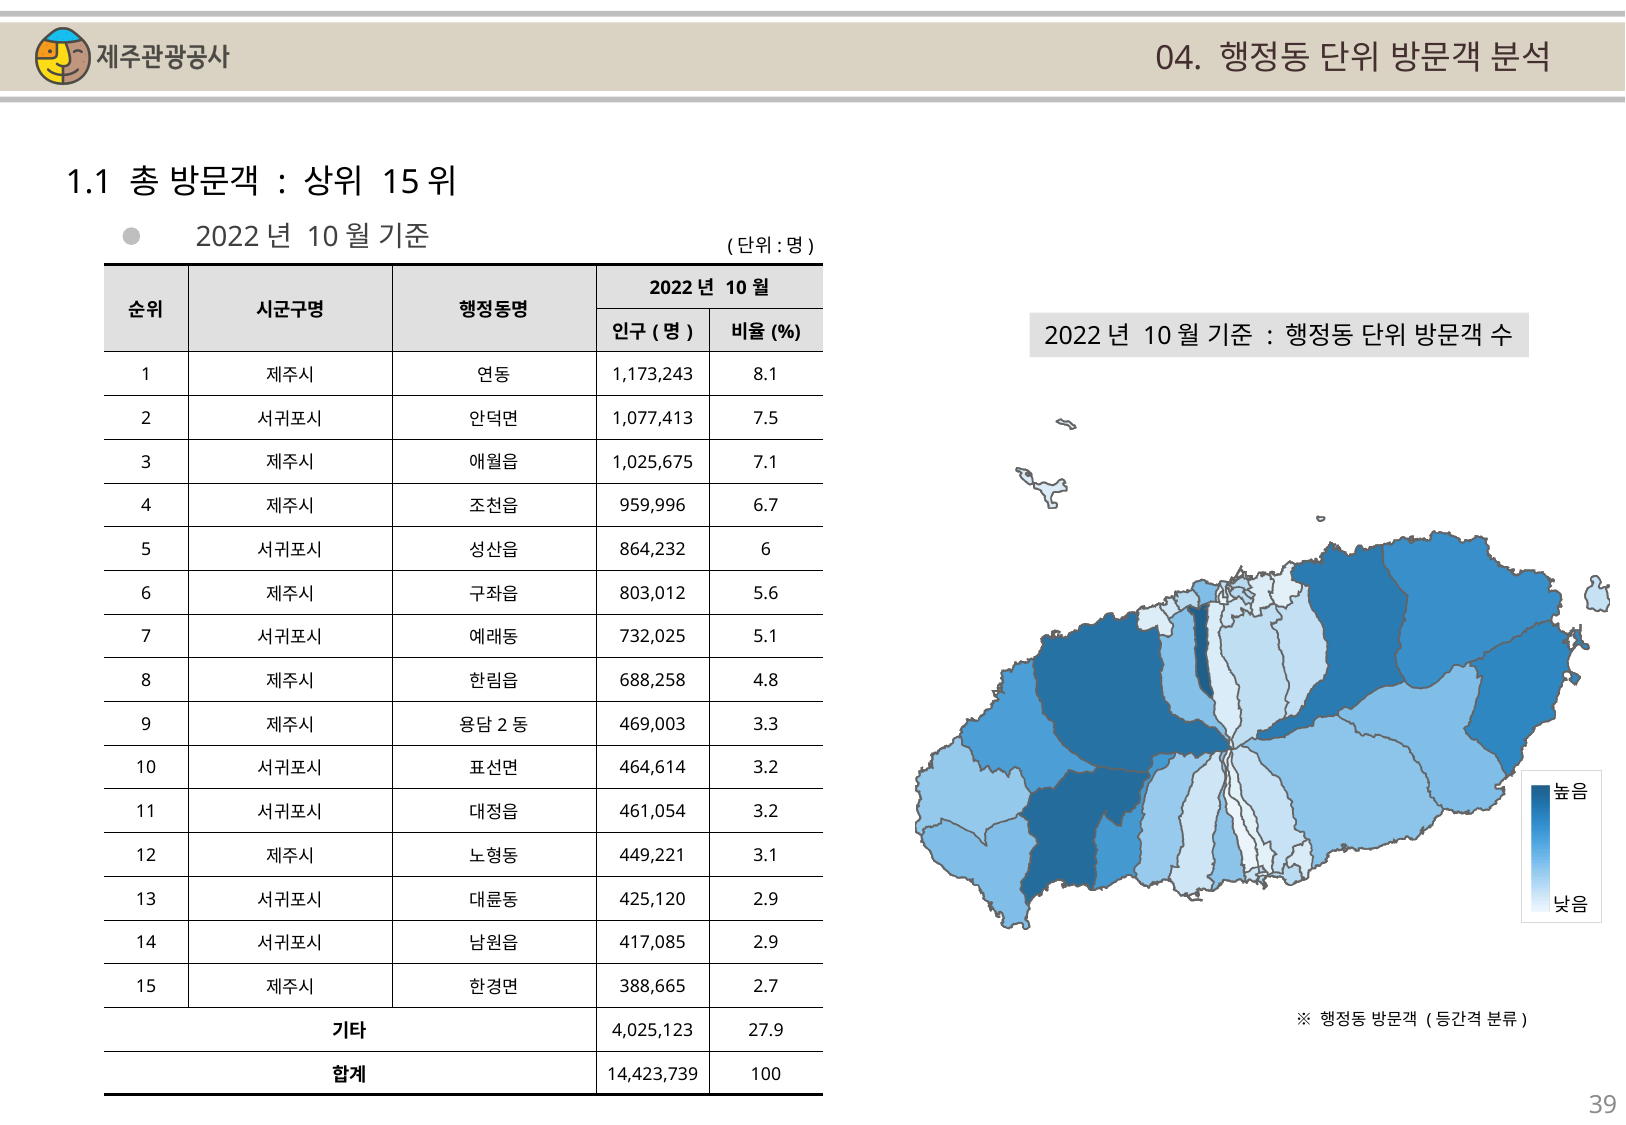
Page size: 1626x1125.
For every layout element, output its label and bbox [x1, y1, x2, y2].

table_cell [393, 877, 596, 920]
picture [915, 236, 1610, 1112]
table_cell [104, 1008, 596, 1051]
slide_number [1251, 1063, 1618, 1123]
table_cell [710, 789, 823, 832]
table_cell [597, 746, 709, 788]
table_cell [393, 702, 596, 745]
table_cell [393, 833, 596, 876]
table_cell [393, 921, 596, 963]
table_cell [597, 309, 709, 351]
table_cell [393, 527, 596, 570]
table_cell [710, 396, 823, 439]
table_cell [393, 746, 596, 788]
table_cell [710, 1008, 823, 1051]
text_box [121, 226, 141, 246]
table_cell [597, 1008, 709, 1051]
table_cell [710, 921, 823, 963]
table_cell [597, 921, 709, 963]
table_cell [104, 746, 188, 788]
table_cell [189, 833, 392, 876]
table_cell [189, 440, 392, 483]
table_cell [189, 964, 392, 1007]
table_cell [189, 615, 392, 657]
table_cell [104, 921, 188, 963]
table_cell [710, 571, 823, 614]
text_box [50, 152, 1144, 208]
table_cell [104, 440, 188, 483]
table_cell [710, 746, 823, 788]
table_cell [189, 746, 392, 788]
table_cell [710, 1052, 823, 1093]
table_cell [189, 658, 392, 701]
text_box [180, 210, 446, 260]
table_cell [104, 789, 188, 832]
table_cell [104, 877, 188, 920]
table_cell [393, 484, 596, 526]
table_cell [710, 833, 823, 876]
table_cell [104, 396, 188, 439]
table_cell [189, 702, 392, 745]
table_cell [104, 352, 188, 395]
table_cell [189, 352, 392, 395]
table_cell [104, 571, 188, 614]
table_cell [597, 352, 709, 395]
table_header [393, 266, 596, 351]
text_box [1042, 28, 1595, 84]
table_cell [393, 964, 596, 1007]
table_cell [597, 484, 709, 526]
table_cell [189, 527, 392, 570]
table_cell [710, 964, 823, 1007]
table_cell [597, 877, 709, 920]
text_box [713, 226, 829, 264]
table_cell [104, 964, 188, 1007]
table_cell [393, 615, 596, 657]
table_cell [597, 527, 709, 570]
table_cell [710, 877, 823, 920]
table_cell [597, 615, 709, 657]
table_cell [393, 396, 596, 439]
table_cell [710, 309, 823, 351]
table_cell [393, 571, 596, 614]
text_box [1521, 770, 1618, 925]
table_cell [597, 658, 709, 701]
table_header [104, 266, 188, 351]
table_header [597, 266, 823, 308]
table_cell [104, 833, 188, 876]
table_cell [710, 440, 823, 483]
table_cell [710, 615, 823, 657]
table_cell [710, 527, 823, 570]
table_cell [189, 396, 392, 439]
table_cell [597, 964, 709, 1007]
table_cell [597, 833, 709, 876]
table_cell [710, 484, 823, 526]
picture [31, 26, 232, 87]
table_cell [393, 352, 596, 395]
table_cell [597, 702, 709, 745]
table_cell [189, 921, 392, 963]
table_cell [189, 789, 392, 832]
table_cell [189, 877, 392, 920]
table_cell [710, 352, 823, 395]
table_cell [597, 789, 709, 832]
table_cell [393, 658, 596, 701]
table_cell [597, 396, 709, 439]
table_cell [104, 484, 188, 526]
table_cell [189, 484, 392, 526]
table_cell [104, 1052, 596, 1093]
table_cell [710, 658, 823, 701]
table_header [189, 266, 392, 351]
table_cell [393, 440, 596, 483]
table_cell [597, 1052, 709, 1093]
table_cell [104, 527, 188, 570]
table_cell [104, 658, 188, 701]
table_cell [104, 615, 188, 657]
table_cell [393, 789, 596, 832]
table_cell [597, 571, 709, 614]
table_cell [597, 440, 709, 483]
table_cell [710, 702, 823, 745]
table_cell [104, 702, 188, 745]
table_cell [189, 571, 392, 614]
